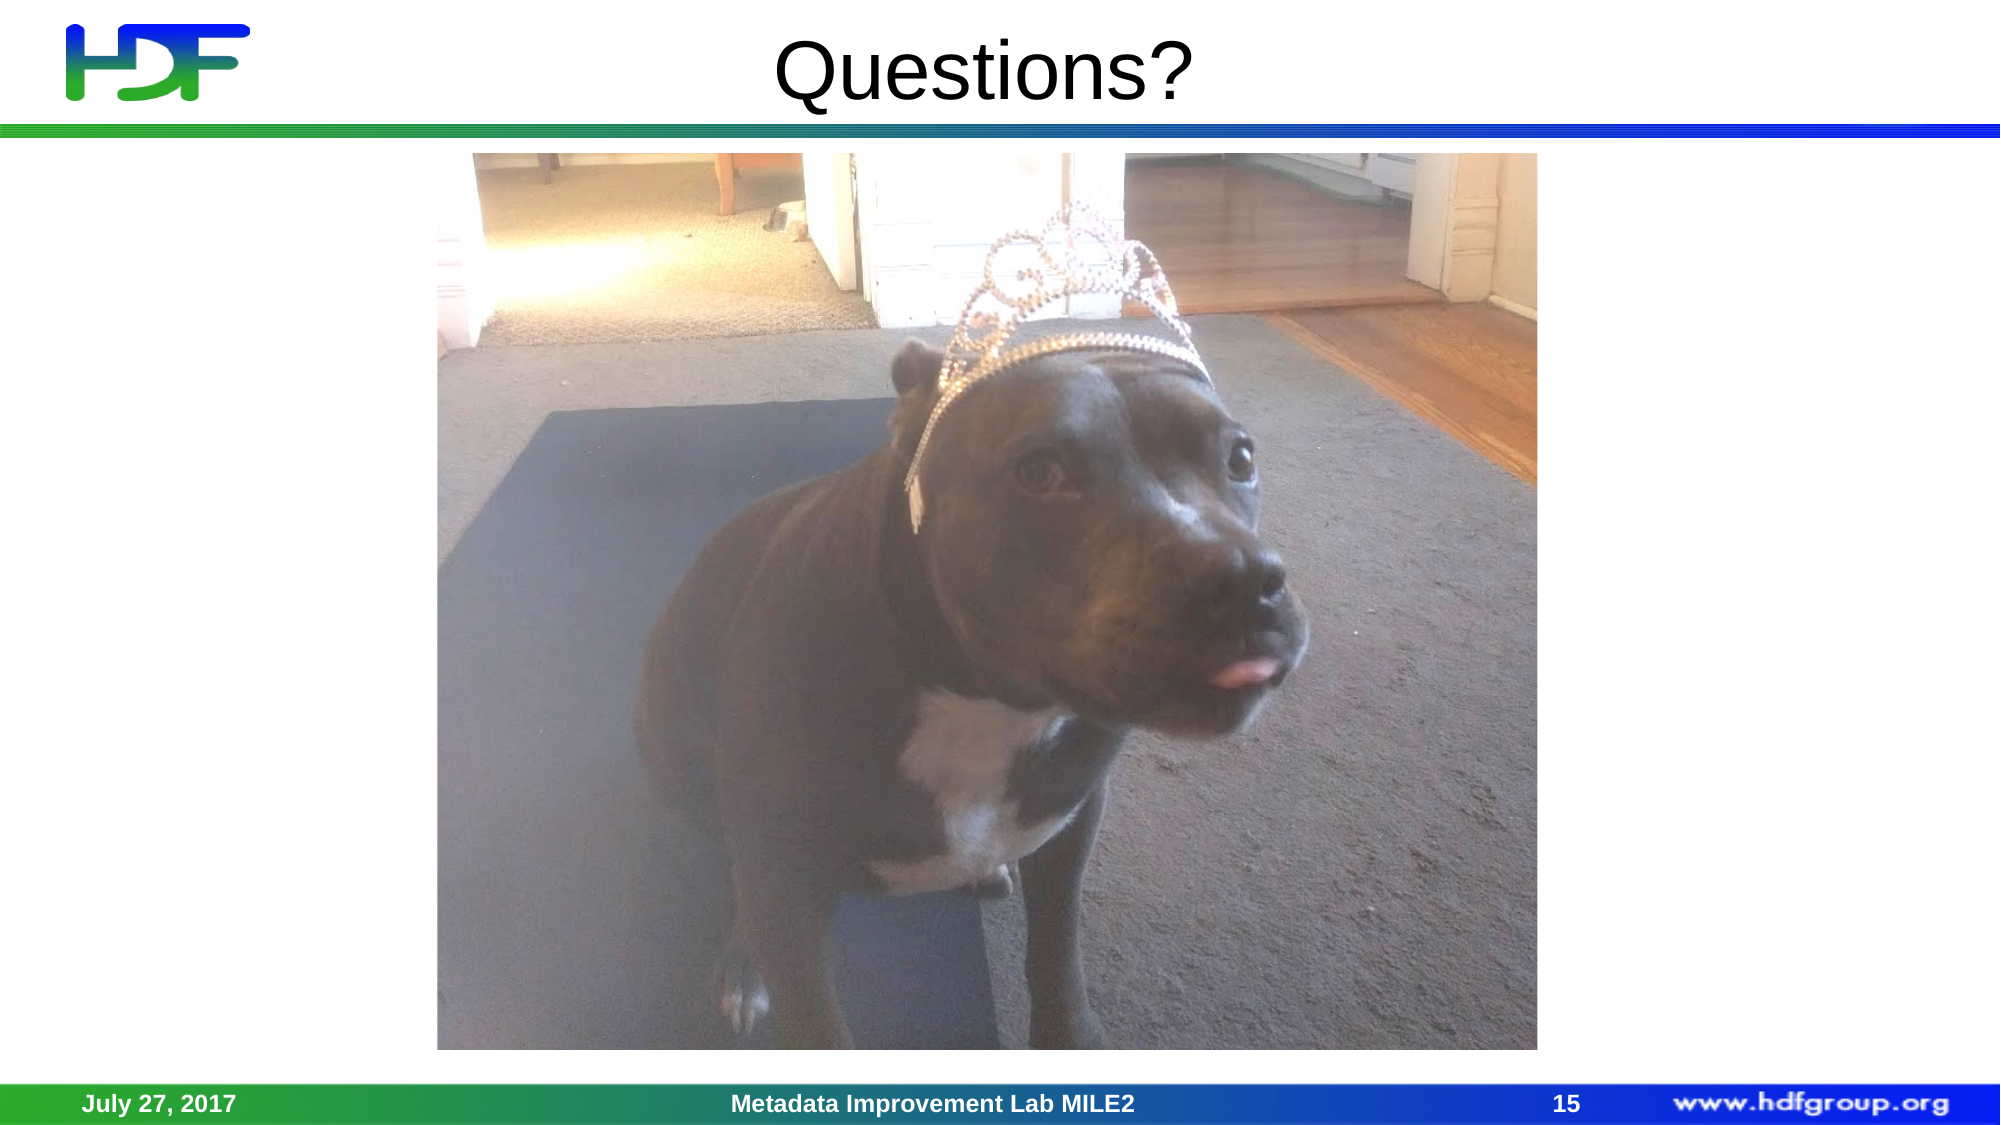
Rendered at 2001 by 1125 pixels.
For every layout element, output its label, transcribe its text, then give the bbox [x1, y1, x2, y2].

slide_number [66, 1087, 434, 1125]
picture [0, 0, 2000, 1125]
text_box Questions? [758, 8, 1210, 124]
footer Metadata Improvement Lab MILE2 [499, 1087, 1367, 1125]
slide_number 14 [1483, 1087, 1651, 1125]
